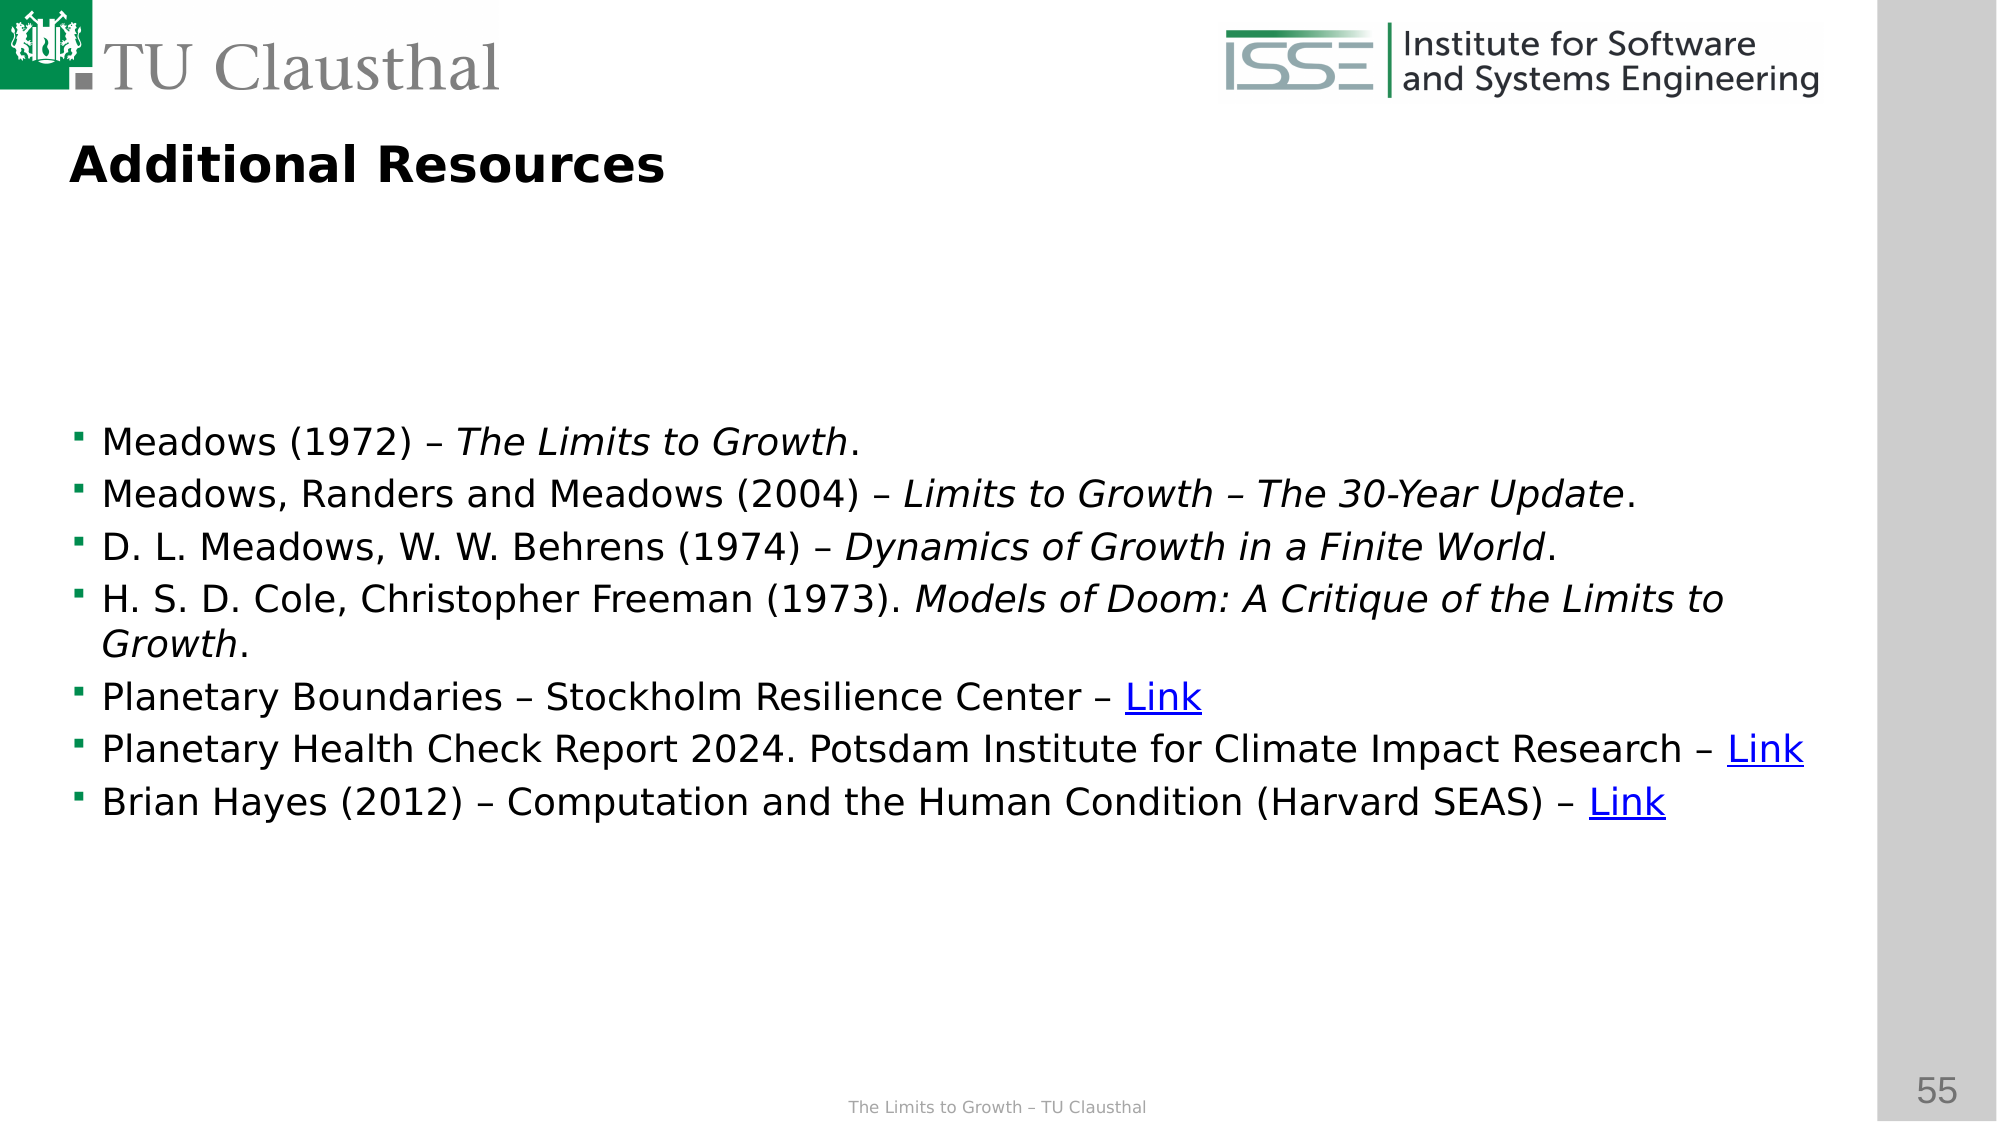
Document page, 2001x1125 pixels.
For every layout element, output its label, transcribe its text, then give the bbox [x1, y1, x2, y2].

picture [0, 0, 499, 90]
text_box Additional Resources [54, 125, 1816, 205]
text_box Meadows (1972) – The Limits to Growth. Meadows, Randers and Meadows (2004) – Limits to Growth – The 30-Year Update. D. L. Meadows, W. W. Behrens (1974) – Dynamics of Growth in a Finite World. H. S. D. Cole, Christopher Freeman (1973). Models of Doom: A Critique of the Limits to Growth. Planetary Boundaries – Stockholm Resilience Center – Link Planetary Health Check Report 2024. Potsdam Institute for Climate Impact Research – Link Brian Hayes (2012) – Computation and the Human Condition (Harvard SEAS) – Link [54, 208, 1861, 1032]
picture [1218, 22, 1824, 104]
